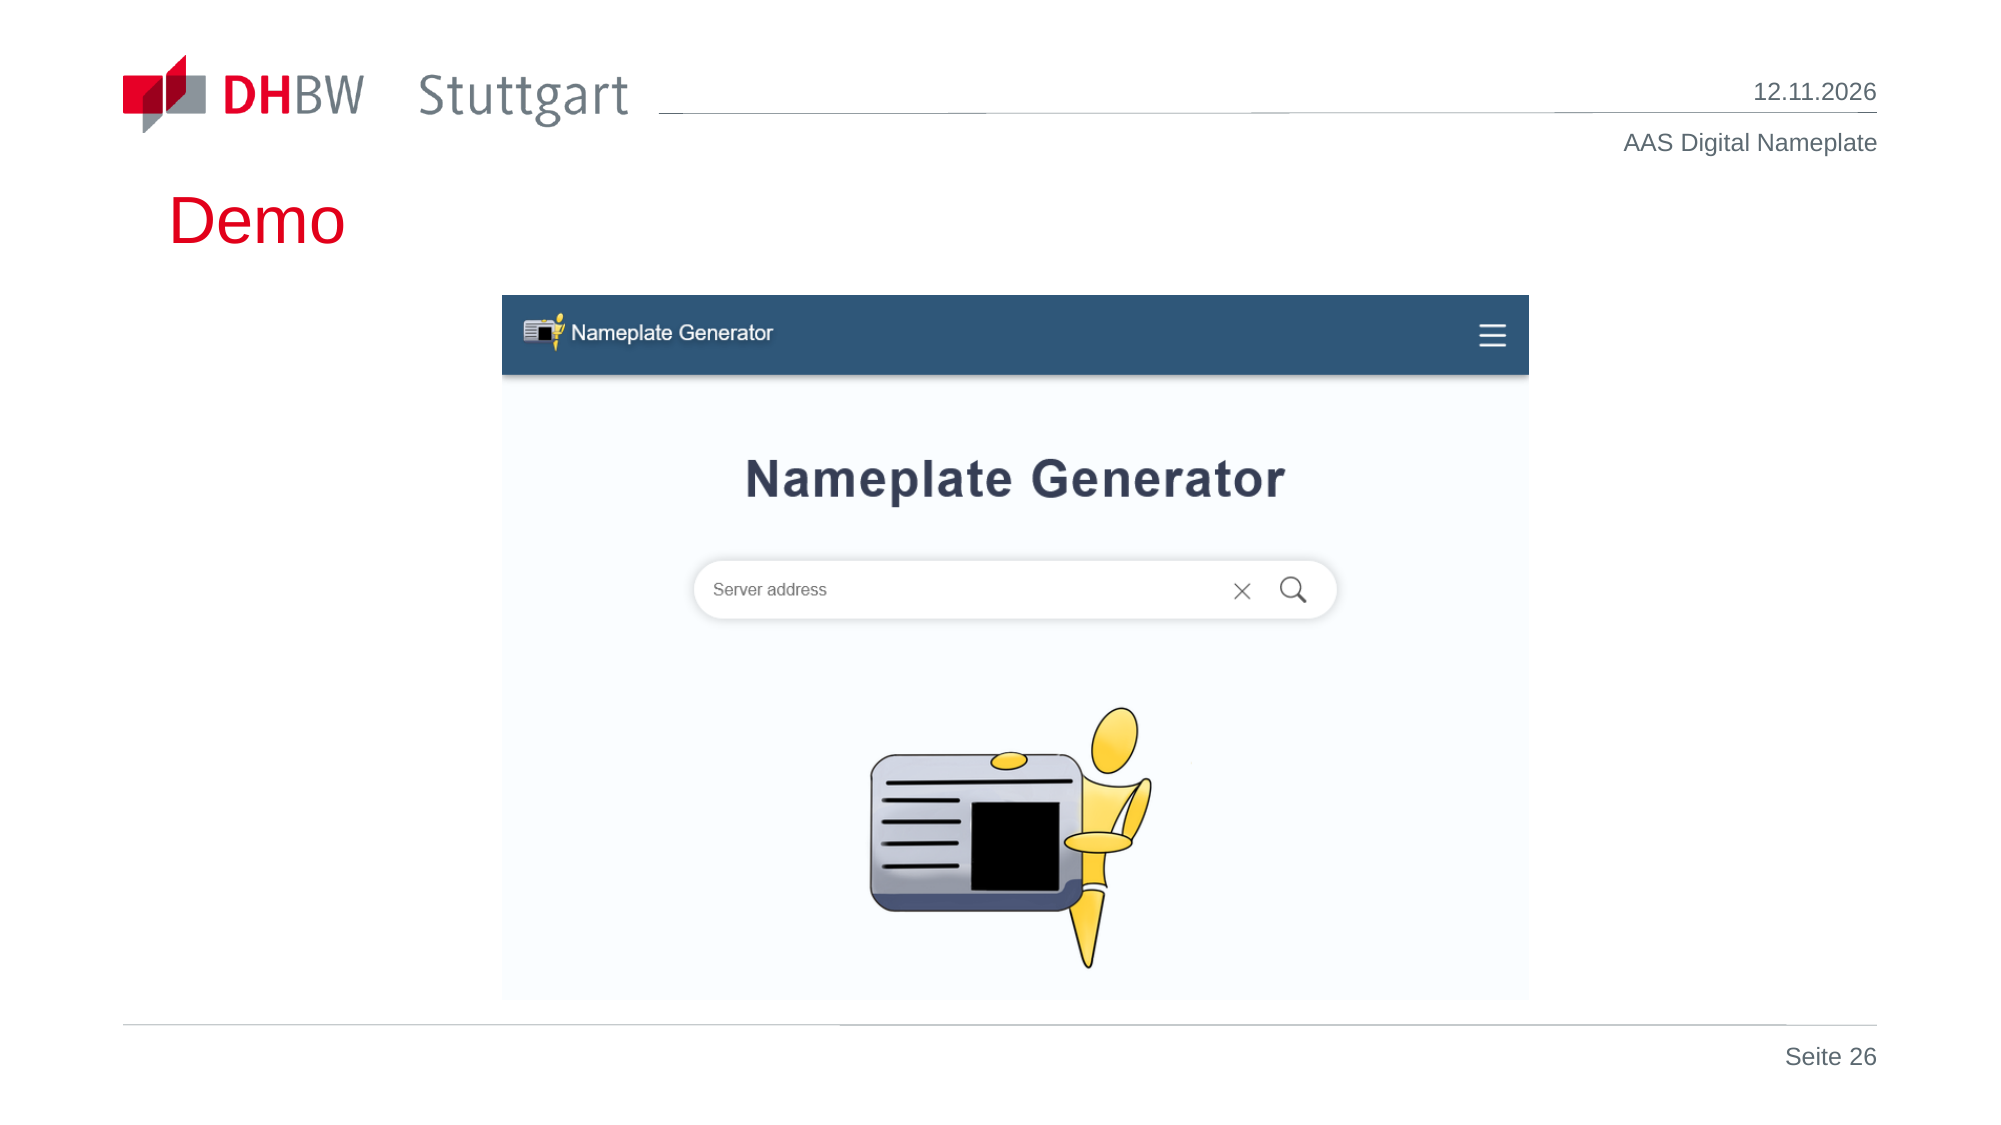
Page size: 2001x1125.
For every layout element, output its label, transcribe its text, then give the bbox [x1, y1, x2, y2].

picture [123, 55, 630, 133]
slide_number Seite 26 [1707, 1033, 1893, 1108]
title Demo [153, 177, 1877, 265]
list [501, 295, 1529, 1001]
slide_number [1494, 67, 1893, 114]
